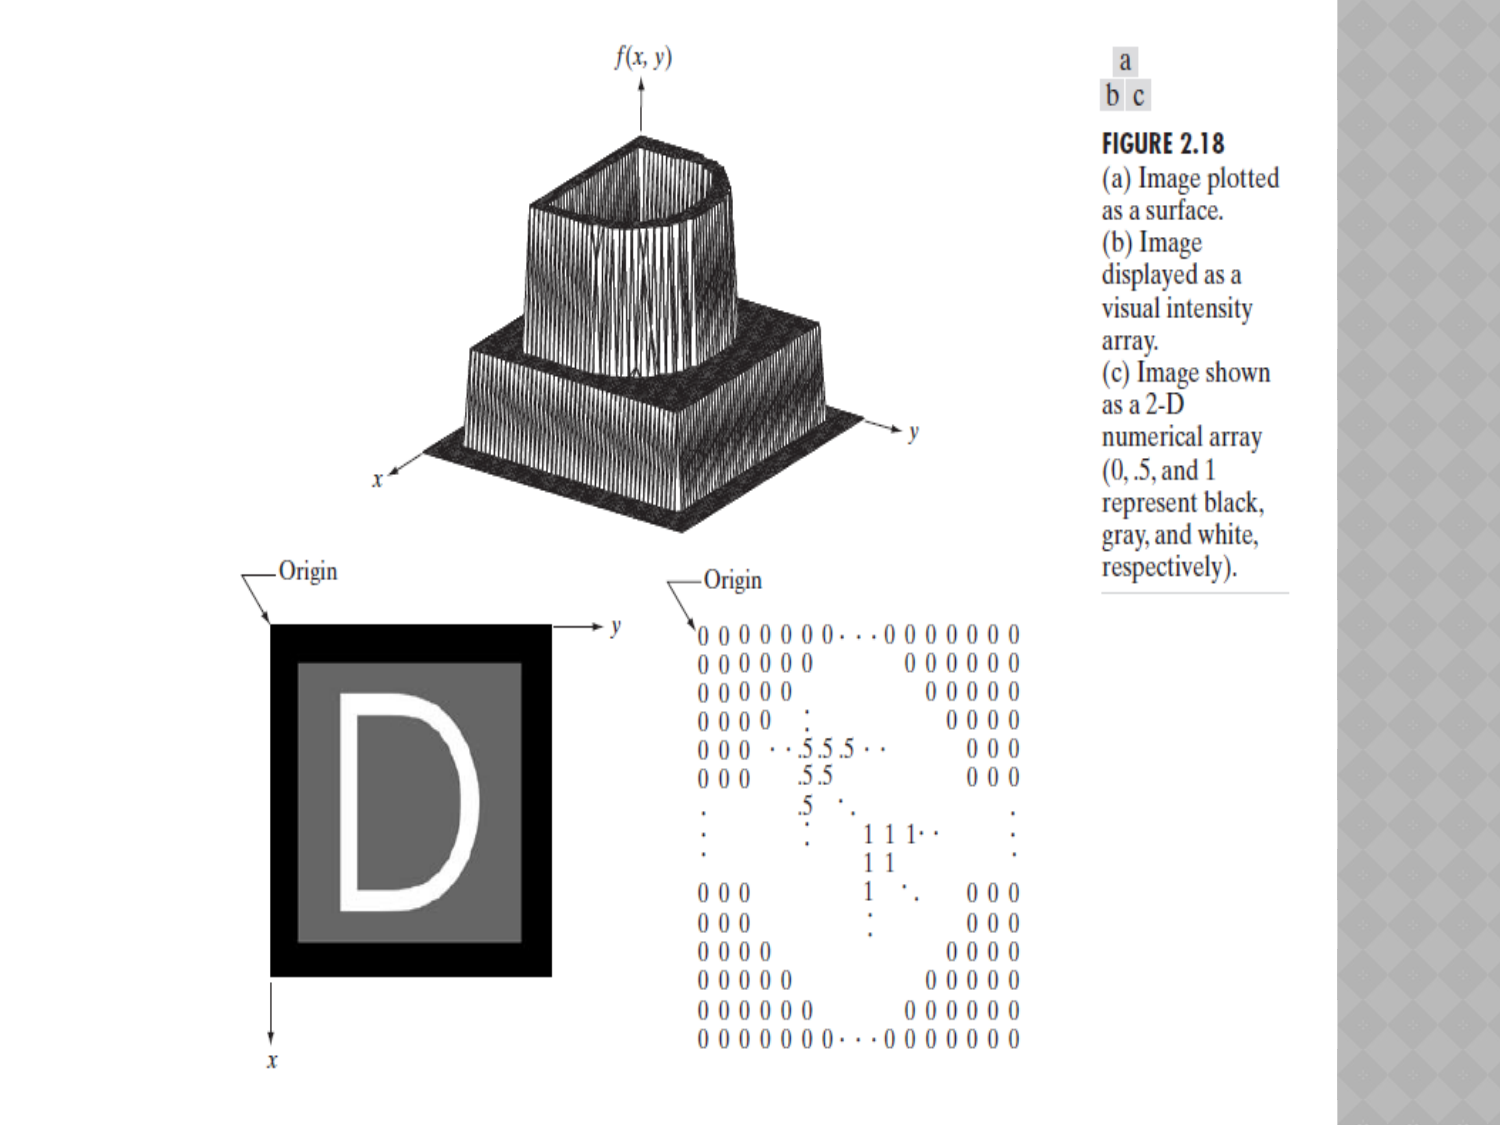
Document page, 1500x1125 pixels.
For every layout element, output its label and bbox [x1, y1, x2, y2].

picture [0, 24, 1326, 1088]
